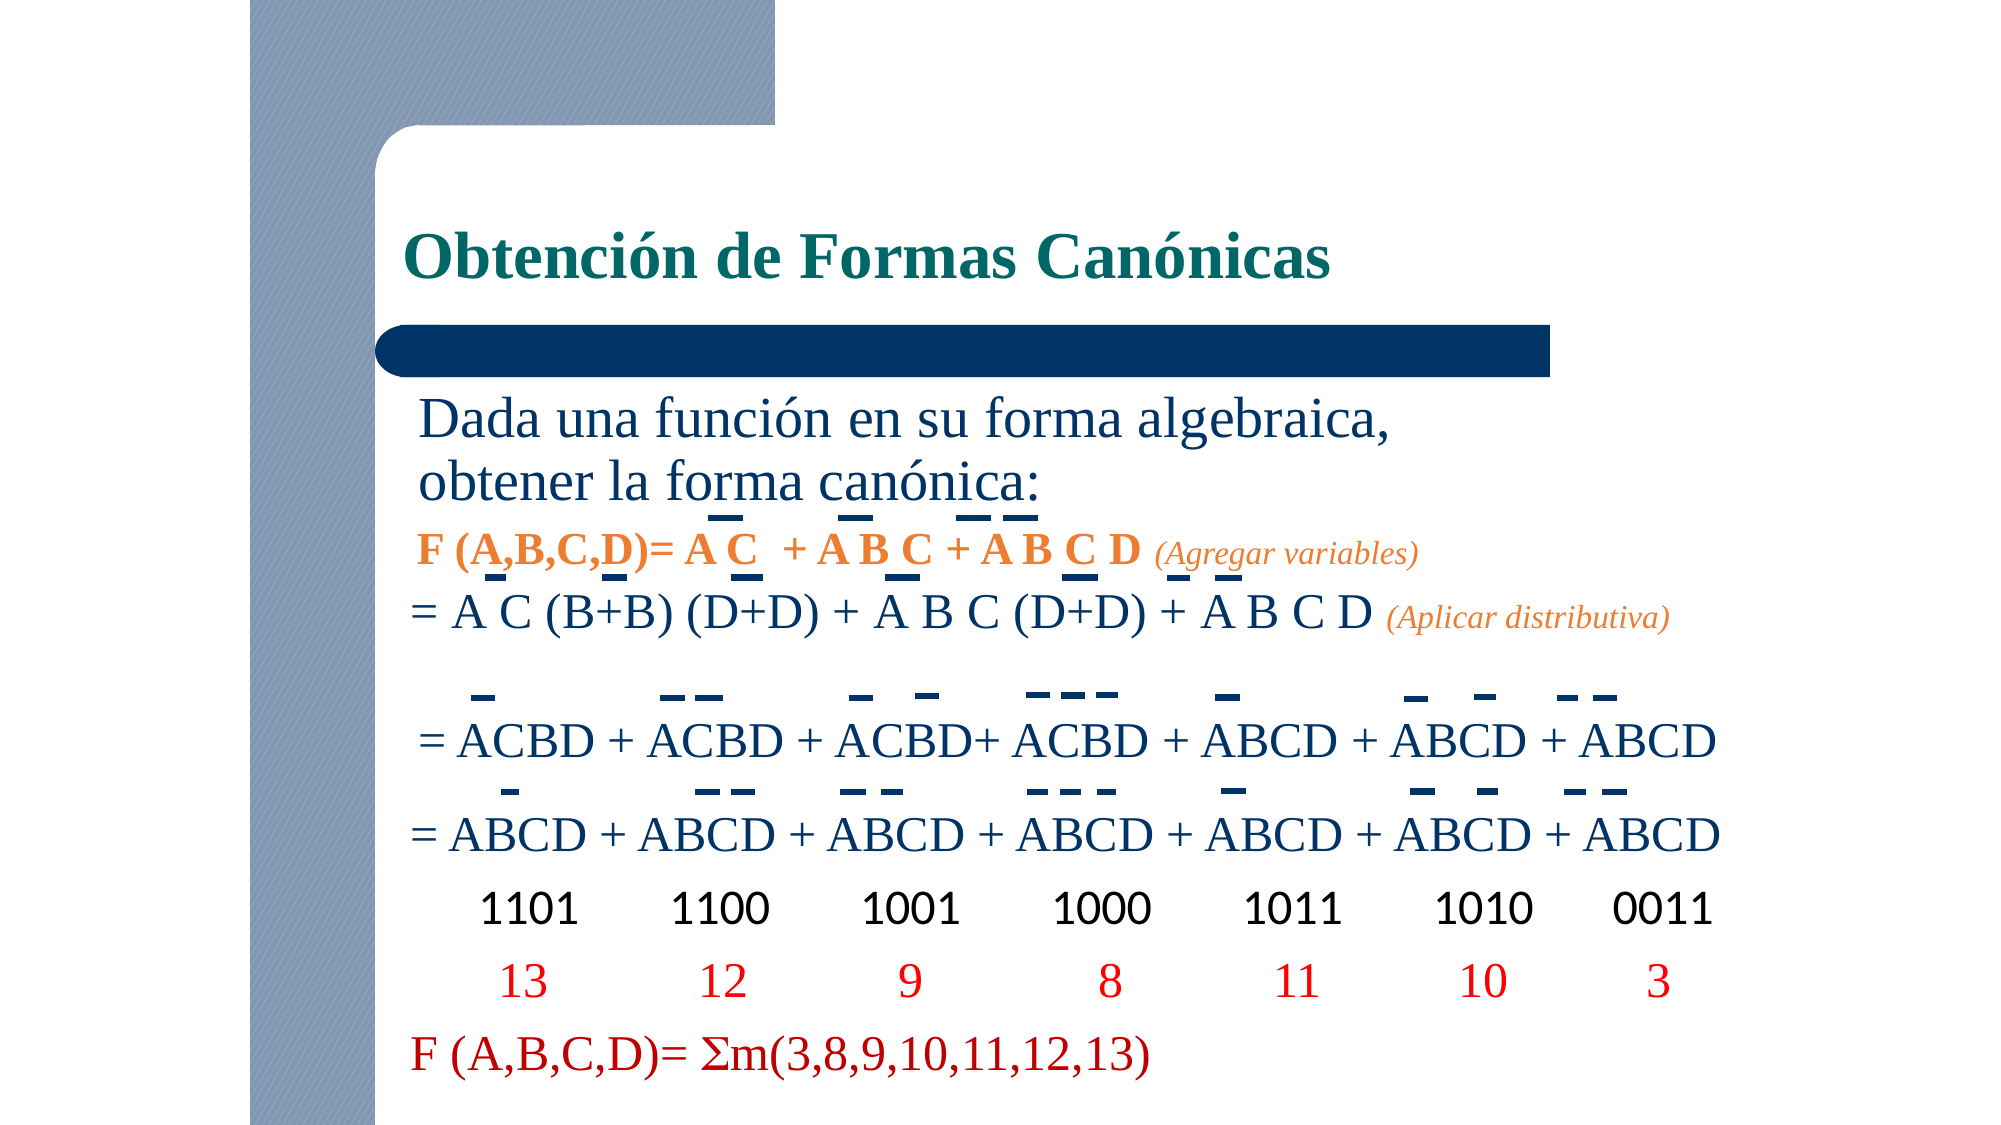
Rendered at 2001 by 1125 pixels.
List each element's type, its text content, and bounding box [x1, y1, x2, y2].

text_box Obtención de Formas Canónicas [402, 231, 1333, 299]
text_box [376, 323, 441, 379]
text_box [441, 324, 1551, 378]
text_box [249, 0, 376, 1125]
text_box [323, 0, 776, 193]
text_box Dada una función en su forma algebraica, obtener la forma canónica: F (A,B,C,D)= A C + A B C + A B C D (Agregar variables) = A C (B+B) (D+D) + A B C (D+D) + A B C D (Aplicar distributiva) = ACBD + ACBD + ACBD+ ACBD + ABCD + ABCD + ABCD = ABCD + ABCD + ABCD + ABCD + ABCD + ABCD + ABCD 1101 1100 1001 1000 1011 1010 0011 13 12 9 8 11 10 3 F (A,B,C,D)= m(3,8,9,10,11,12,13) [410, 397, 1722, 1088]
